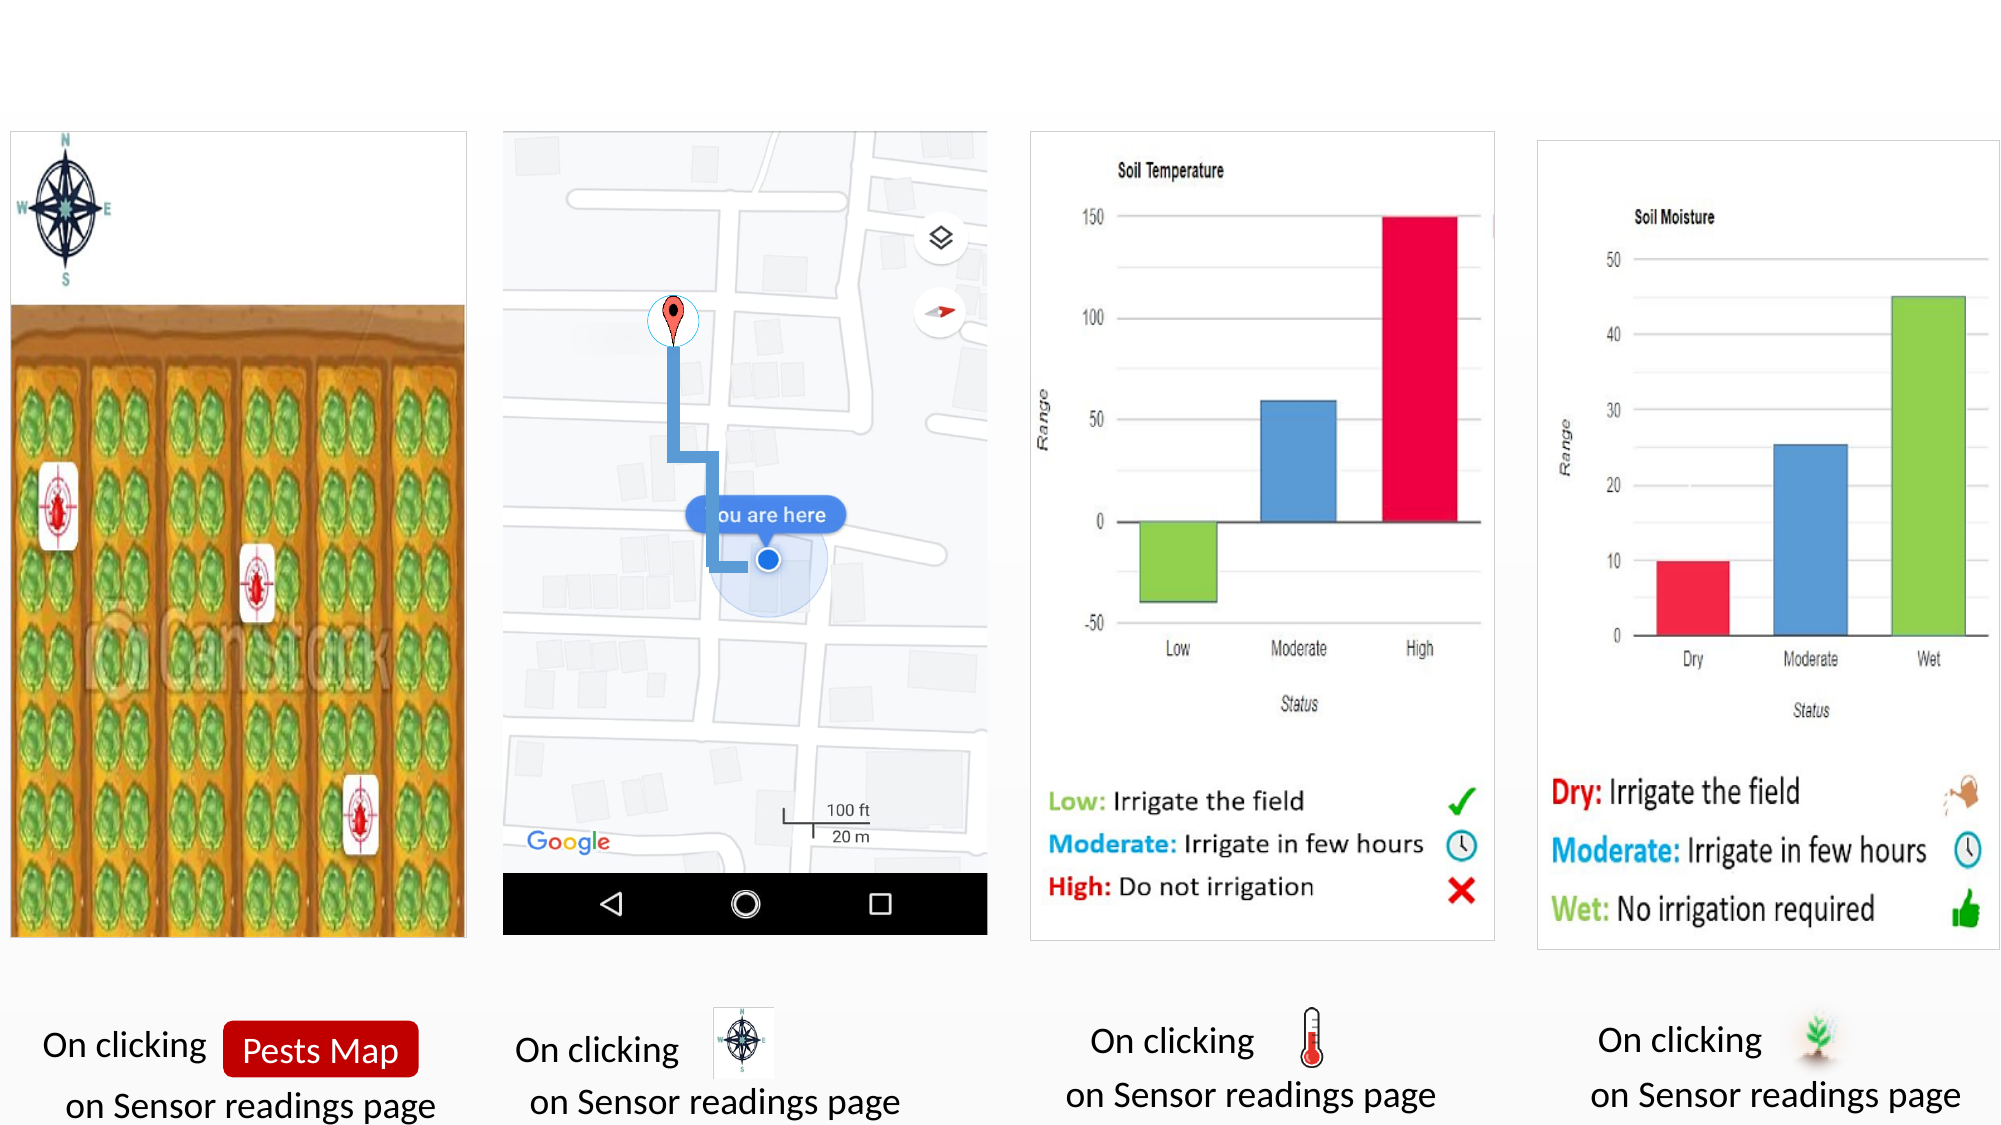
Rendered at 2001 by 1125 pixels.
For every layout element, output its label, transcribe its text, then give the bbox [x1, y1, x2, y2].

text_box on Sensor readings page [1536, 1065, 2000, 1120]
picture [1281, 1007, 1342, 1068]
text_box on Sensor readings page [476, 1072, 955, 1125]
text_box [582, 437, 804, 477]
text_box On clicking [26, 1002, 223, 1083]
text_box Pests Map [222, 1019, 420, 1076]
text_box On clicking [1029, 997, 1325, 1065]
picture [10, 131, 467, 938]
picture [712, 1007, 774, 1079]
text_box On clicking [1536, 997, 1773, 1065]
picture [1537, 140, 2000, 950]
text_box on Sensor readings page [1012, 1065, 1491, 1120]
picture [1029, 131, 1495, 941]
picture [503, 131, 988, 935]
picture [1773, 991, 1862, 1084]
text_box on Sensor readings page [40, 1076, 463, 1125]
text_box On clicking [454, 1007, 712, 1088]
